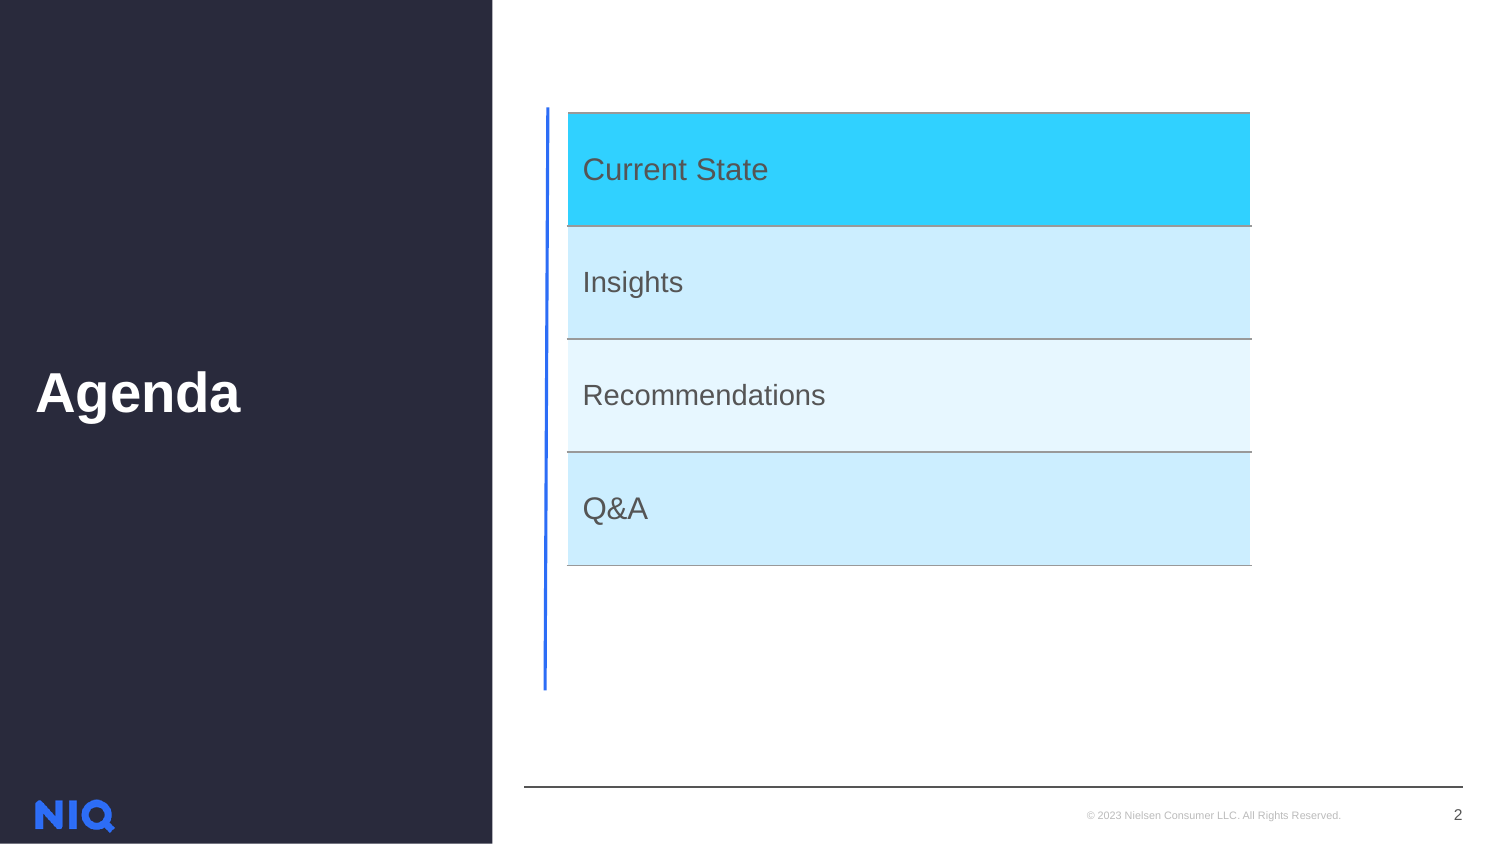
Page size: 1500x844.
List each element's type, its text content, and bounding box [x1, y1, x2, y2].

table_header Current State [568, 114, 1250, 225]
table_cell Insights [568, 227, 1250, 338]
slide_number 2 [1351, 791, 1463, 837]
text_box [544, 107, 549, 691]
picture [35, 799, 115, 833]
table_cell Recommendations [568, 340, 1250, 451]
title Agenda [35, 136, 467, 431]
table_cell Q&A [568, 453, 1250, 565]
